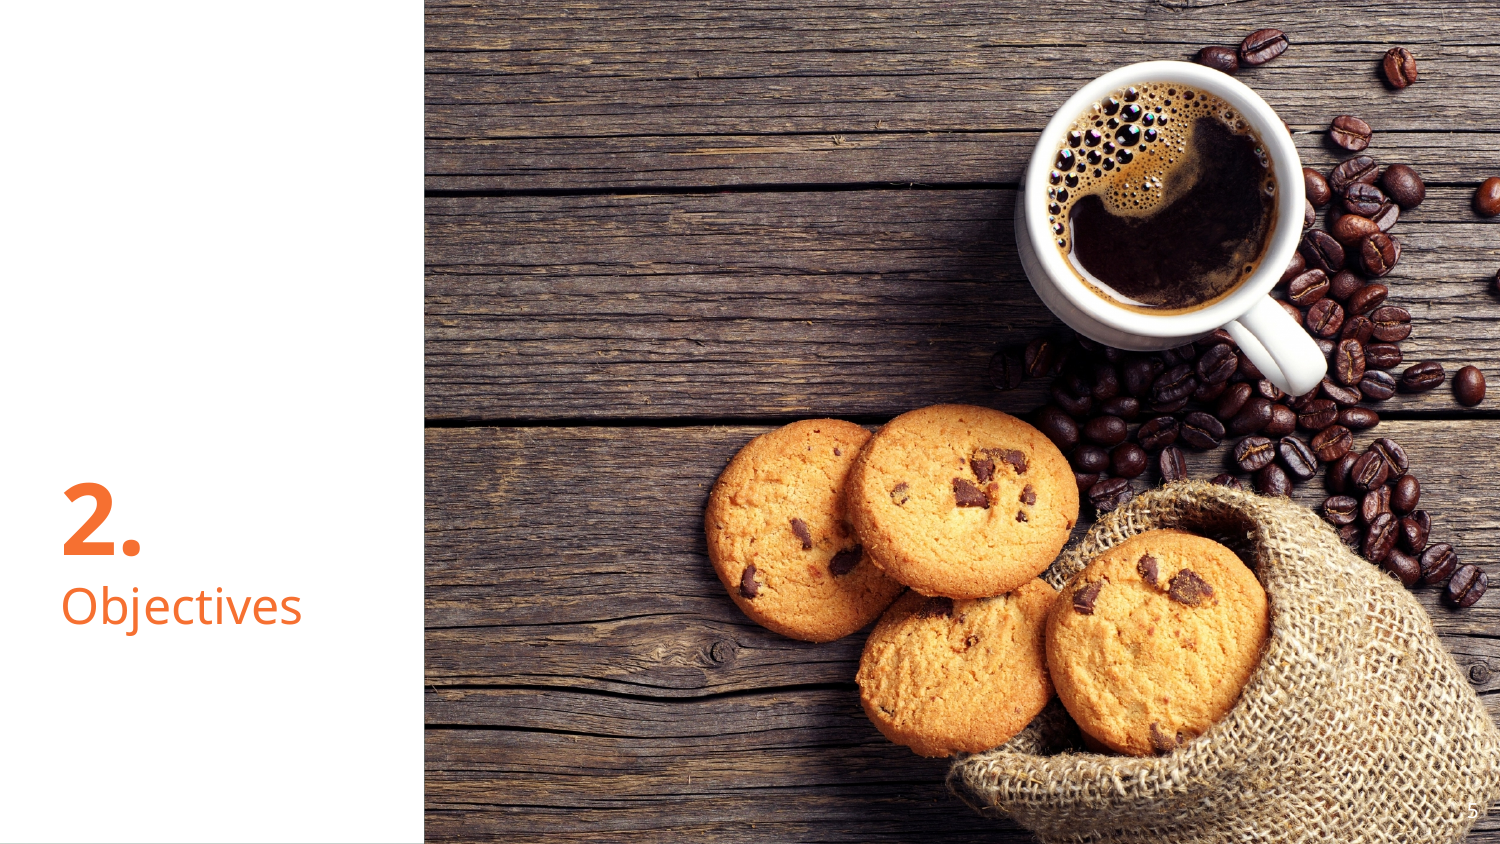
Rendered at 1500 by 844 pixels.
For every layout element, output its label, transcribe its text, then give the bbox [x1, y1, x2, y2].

title 2. Objectives [45, 46, 378, 650]
picture [424, 0, 1500, 844]
